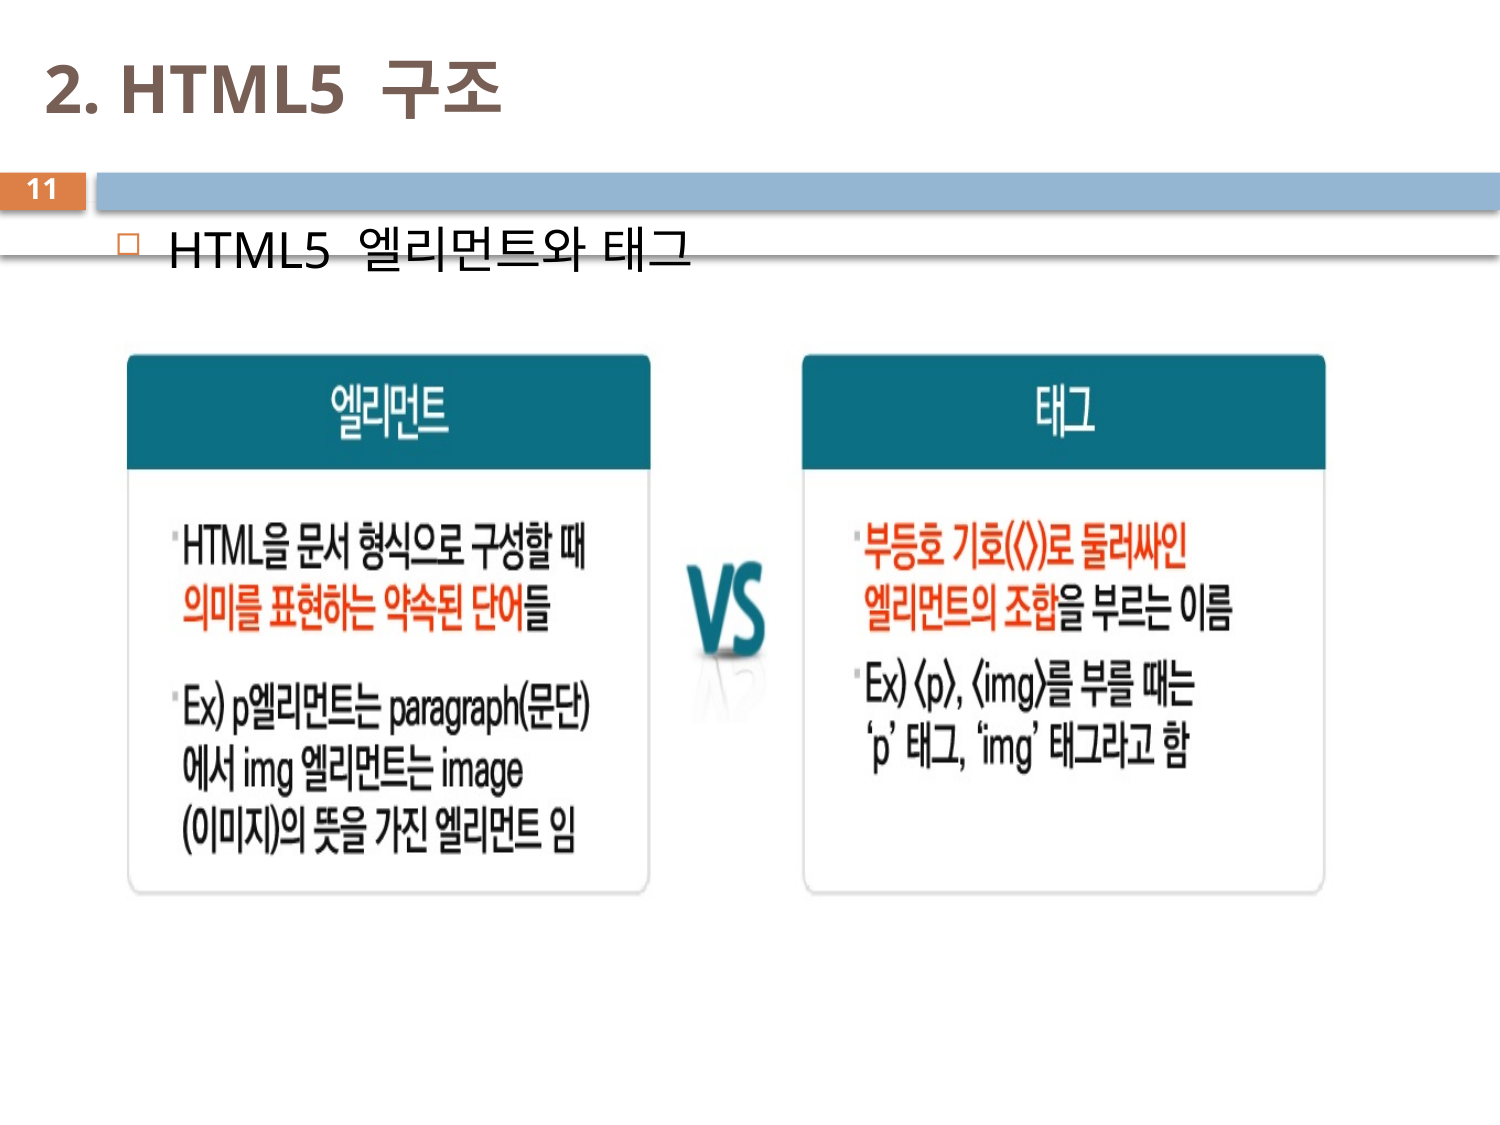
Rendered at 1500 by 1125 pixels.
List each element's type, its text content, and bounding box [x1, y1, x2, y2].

picture [115, 314, 1345, 918]
list HTML5 엘리먼트와 태그 [100, 210, 1438, 375]
slide_number 11 [0, 170, 87, 211]
title 2. HTML5 구조 [29, 30, 1367, 143]
